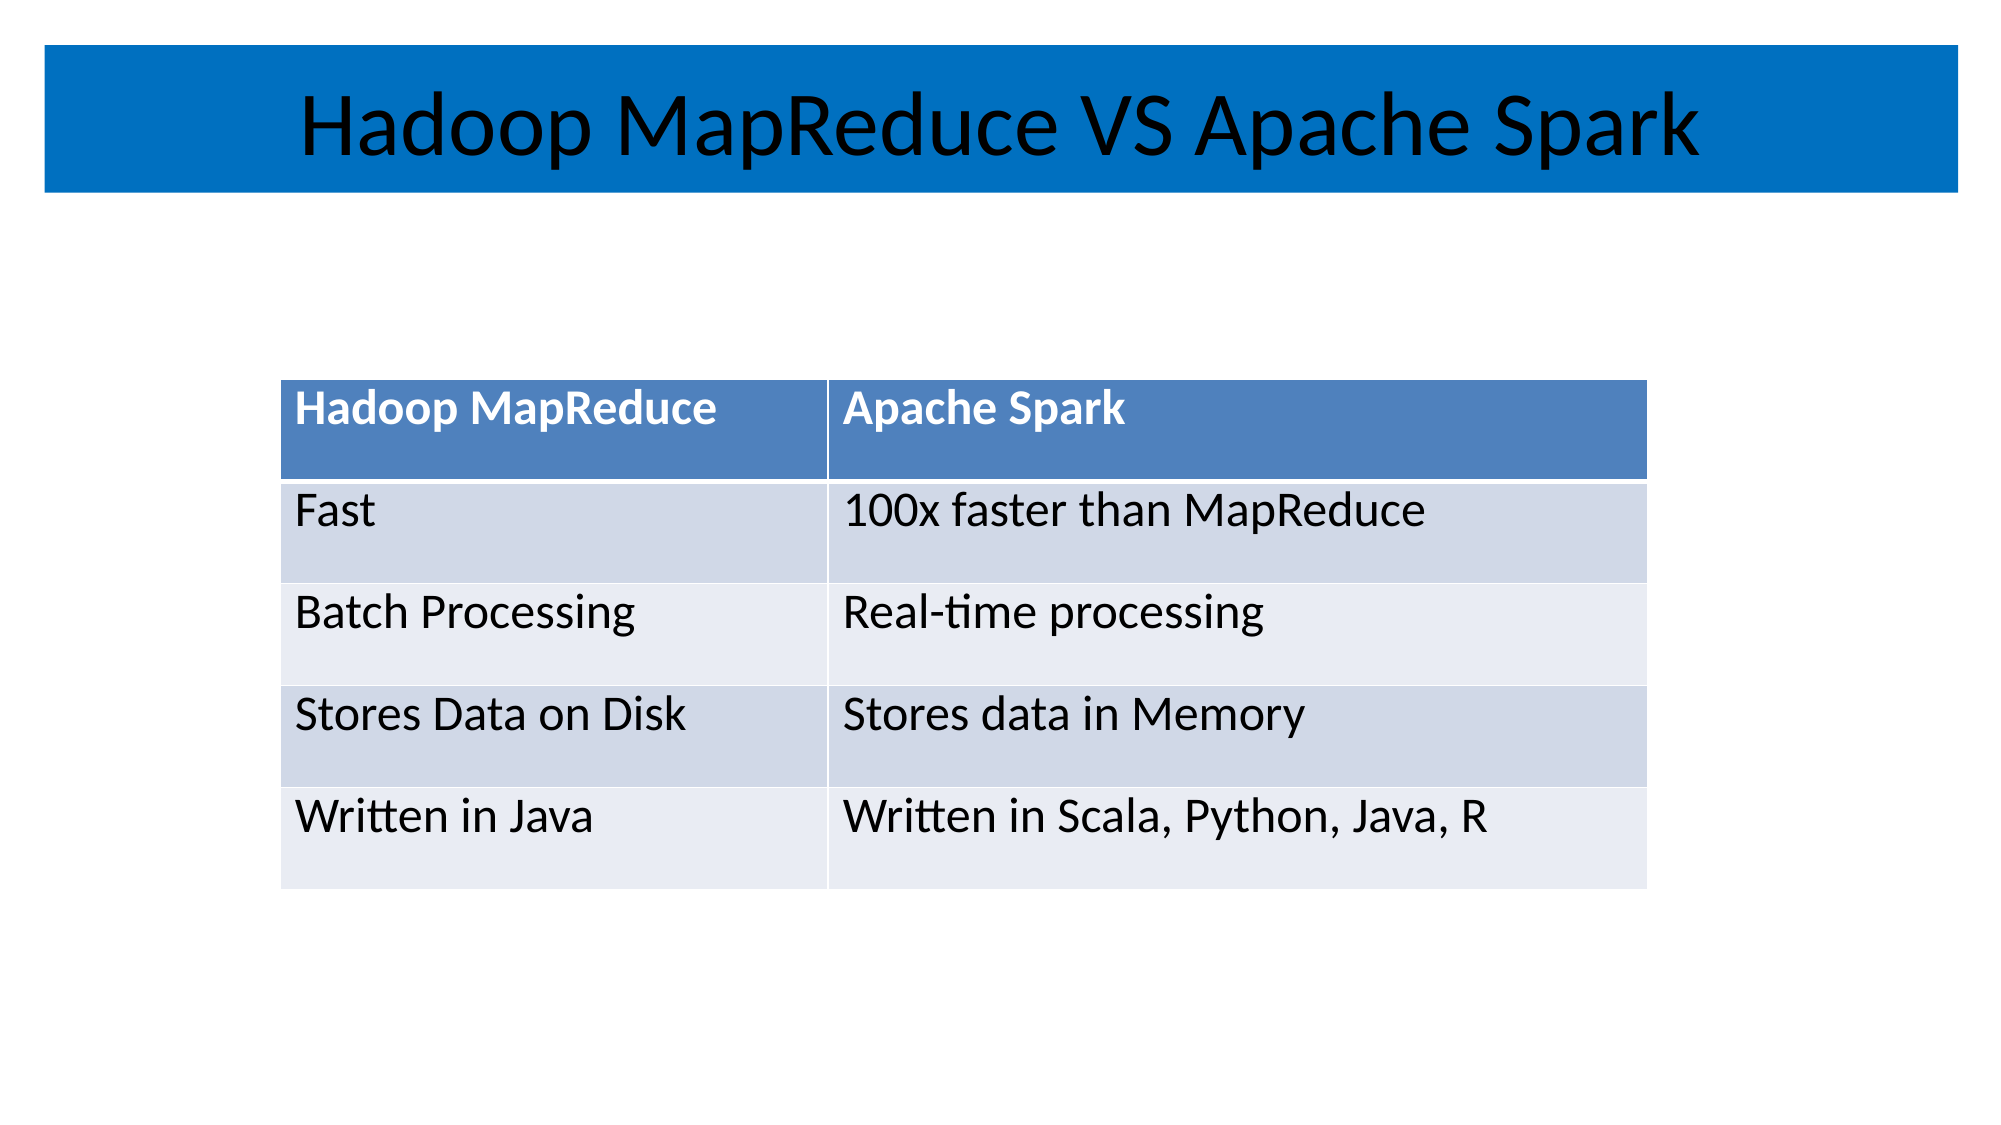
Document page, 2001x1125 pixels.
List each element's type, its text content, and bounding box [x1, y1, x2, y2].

table_cell Stores data in Memory [829, 686, 1647, 787]
table_cell Fast [281, 484, 827, 583]
table_cell Batch Processing [281, 584, 827, 685]
table_cell 100x faster than MapReduce [829, 484, 1647, 583]
table_header Hadoop MapReduce [281, 380, 827, 479]
table_header Apache Spark [829, 380, 1647, 479]
title Hadoop MapReduce VS Apache Spark [44, 45, 1959, 193]
table_cell Written in Java [281, 788, 827, 889]
table_cell Real-time processing [829, 584, 1647, 685]
table_cell Stores Data on Disk [281, 686, 827, 787]
table_cell Written in Scala, Python, Java, R [829, 788, 1647, 889]
